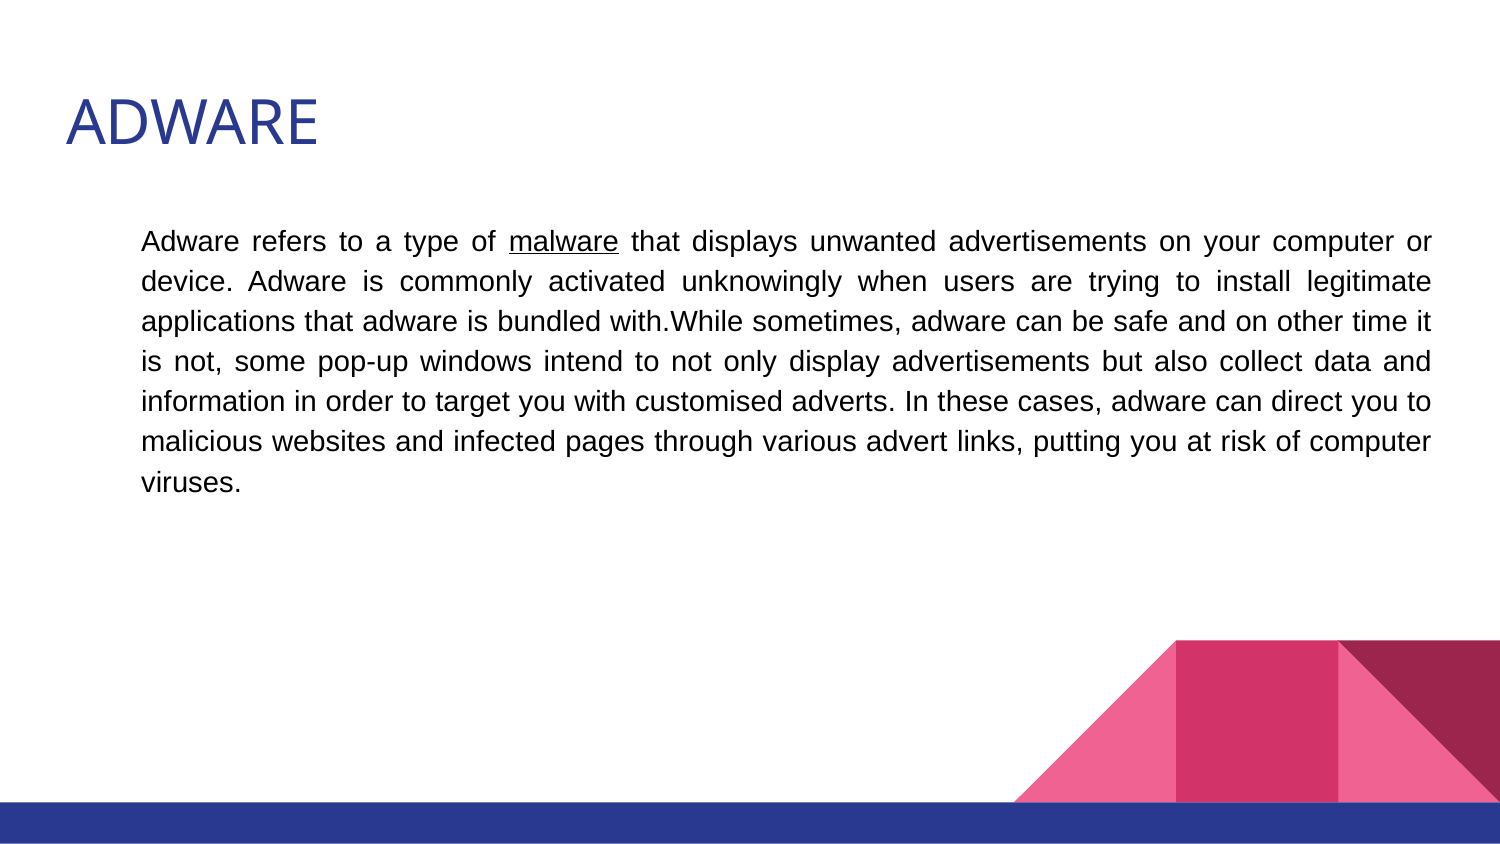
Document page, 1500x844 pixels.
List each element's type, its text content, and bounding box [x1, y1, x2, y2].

title ADWARE [51, 67, 1449, 167]
list Adware refers to a type of malware that displays unwanted advertisements on your computer or device. Adware is commonly activated unknowingly when users are trying to install legitimate applications that adware is bundled with.While sometimes, adware can be safe and on other time it is not, some pop-up windows intend to not only display advertisements but also collect data and information in order to target you with customised adverts. In these cases, adware can direct you to malicious websites and infected pages through various advert links, putting you at risk of computer viruses. [51, 201, 1449, 750]
